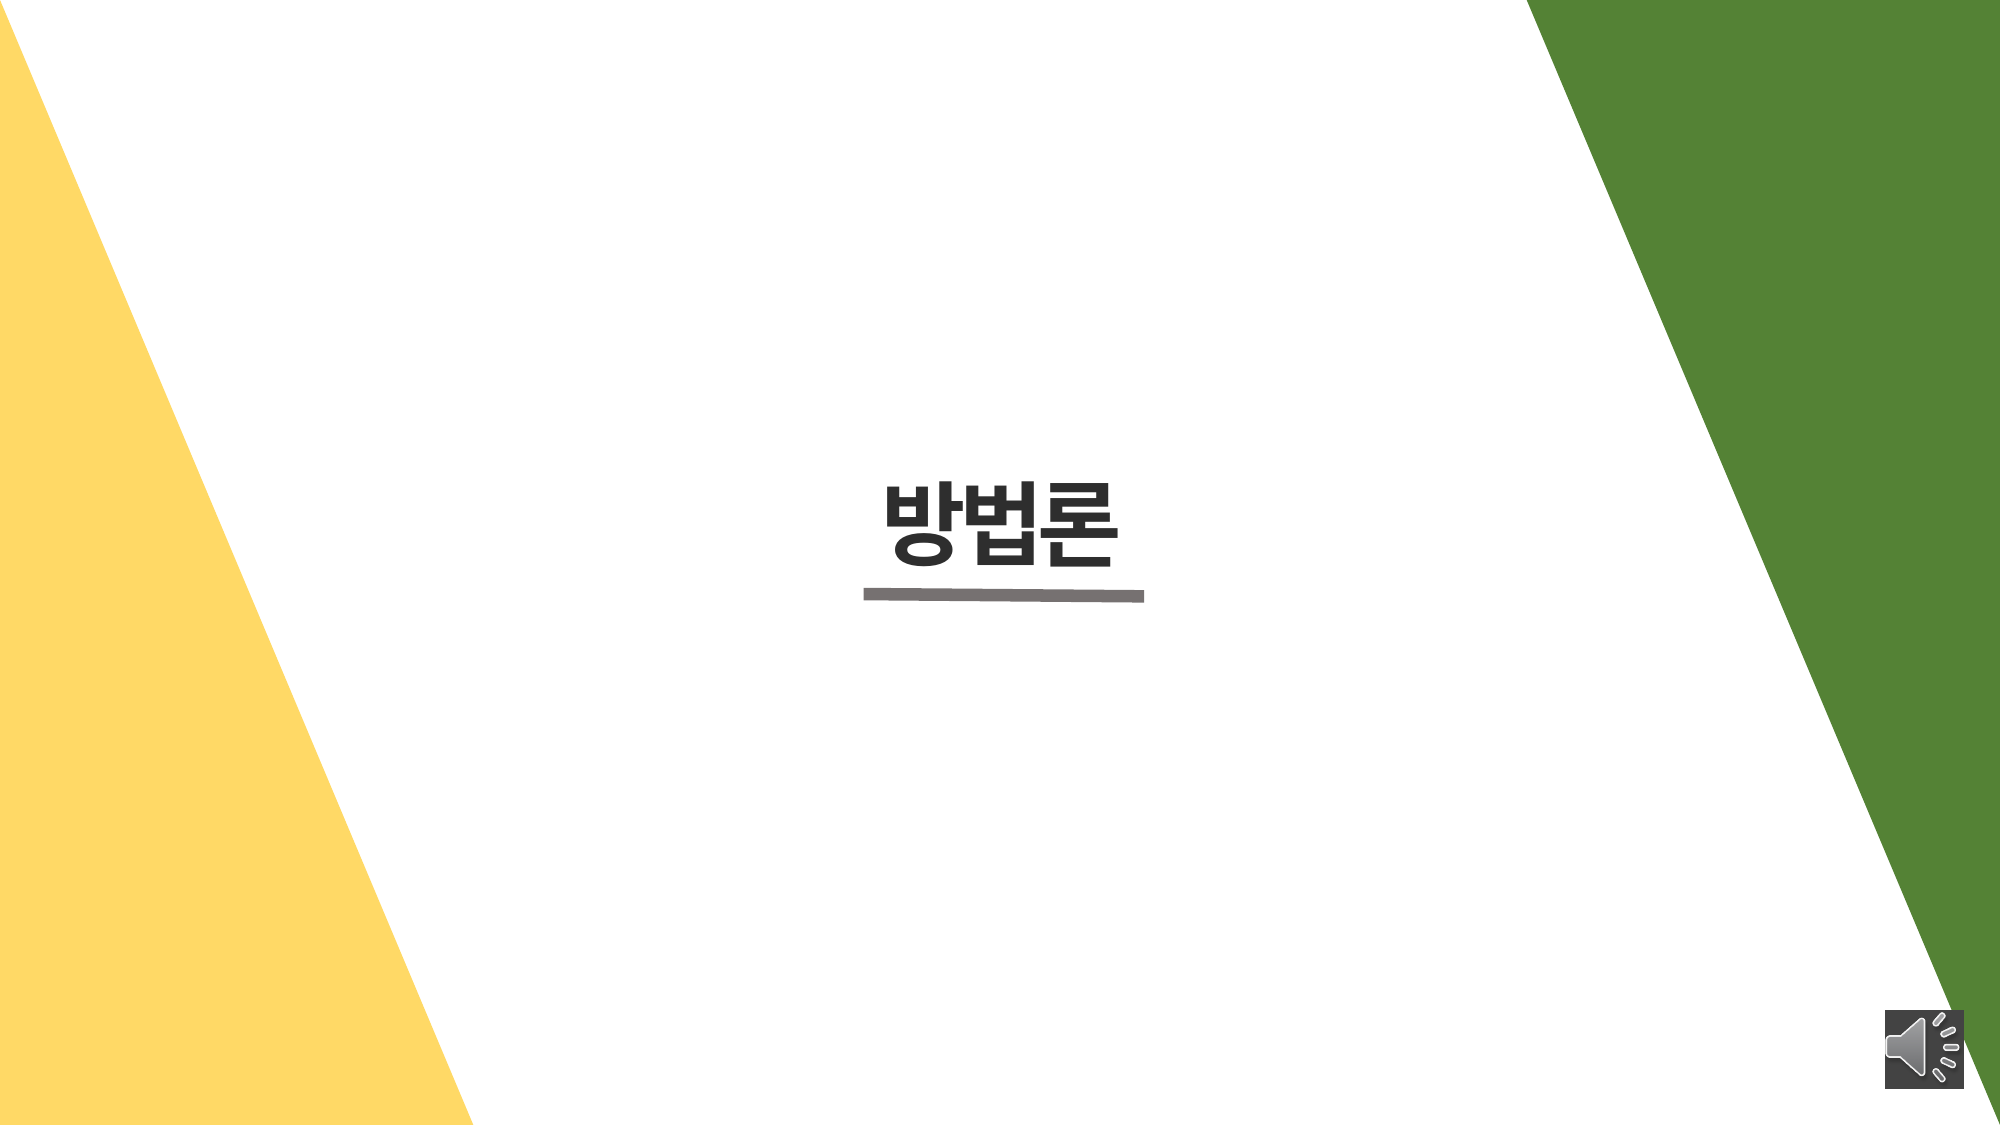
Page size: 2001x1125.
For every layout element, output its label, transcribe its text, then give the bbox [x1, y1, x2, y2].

text_box 방법론 [866, 459, 1137, 584]
text_box [1525, 0, 2000, 1125]
text_box [0, 0, 475, 1125]
picture [1884, 1009, 1965, 1090]
